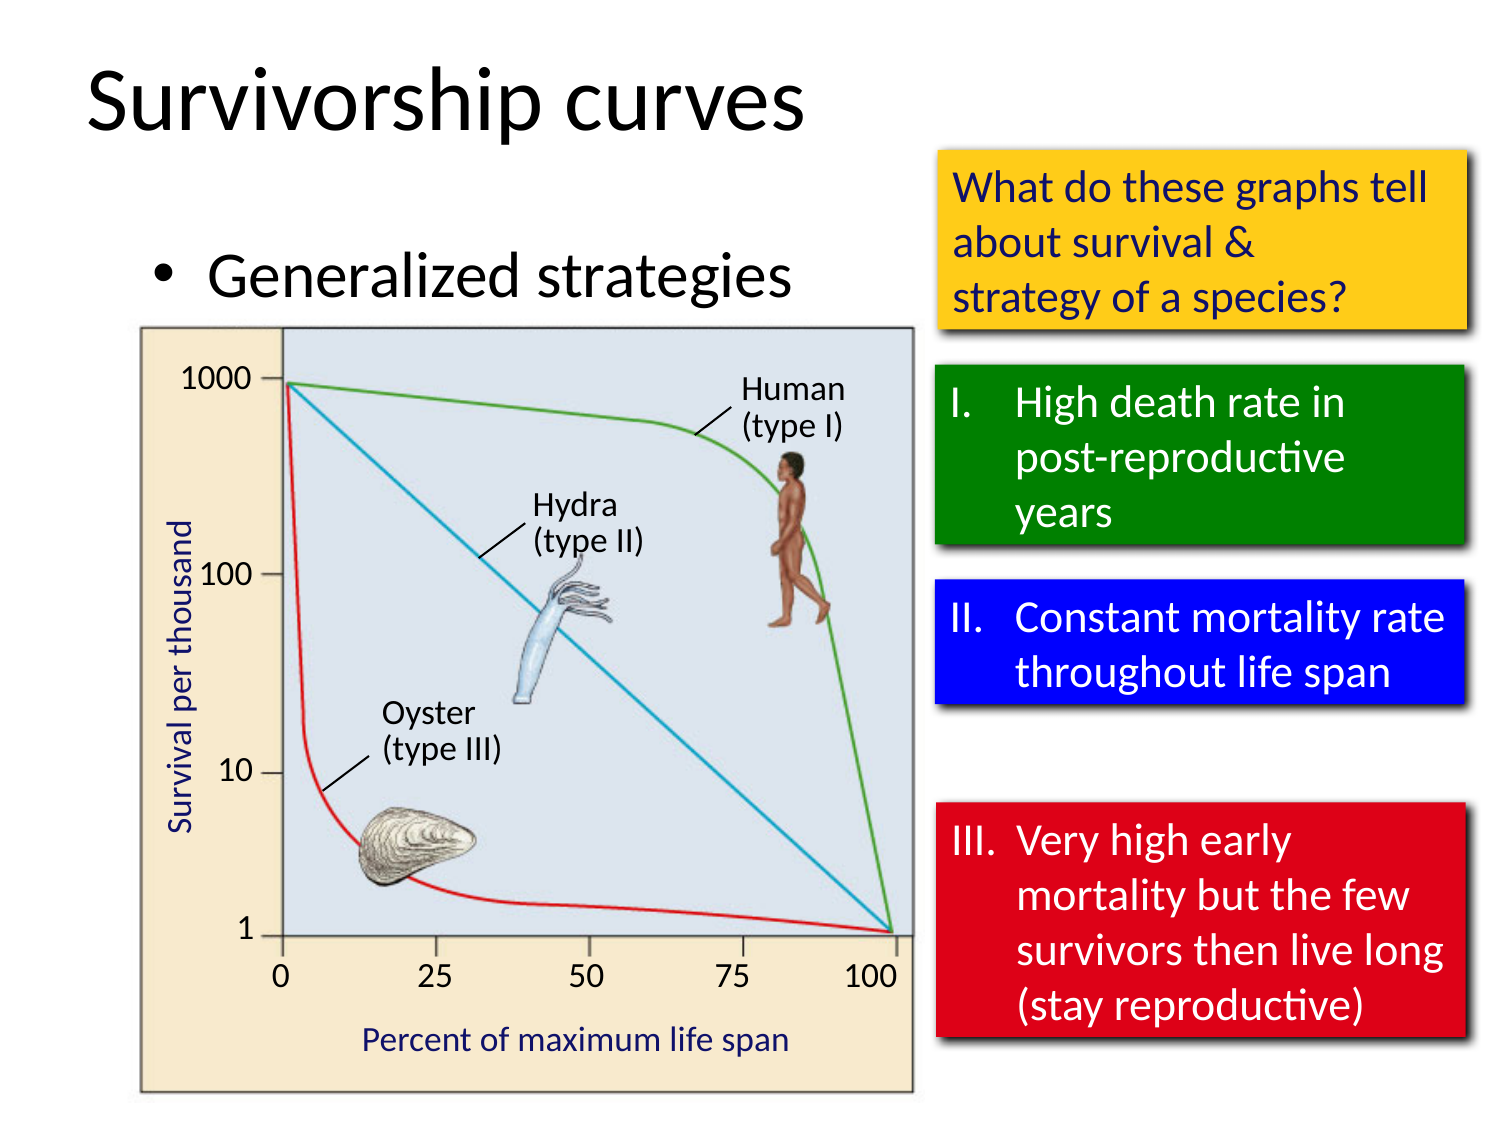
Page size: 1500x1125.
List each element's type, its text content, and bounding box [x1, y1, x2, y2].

title Survivorship curves [0, 0, 894, 188]
text_box I. High death rate in post-reproductive years [934, 364, 1465, 545]
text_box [101, 317, 926, 1104]
text_box What do these graphs tell about survival & strategy of a species? [937, 149, 1467, 330]
list Generalized strategies [137, 224, 914, 316]
text_box III. Very high early mortality but the few survivors then live long (stay reproductive) [936, 802, 1466, 1037]
text_box II. Constant mortality rate throughout life span [934, 579, 1465, 705]
